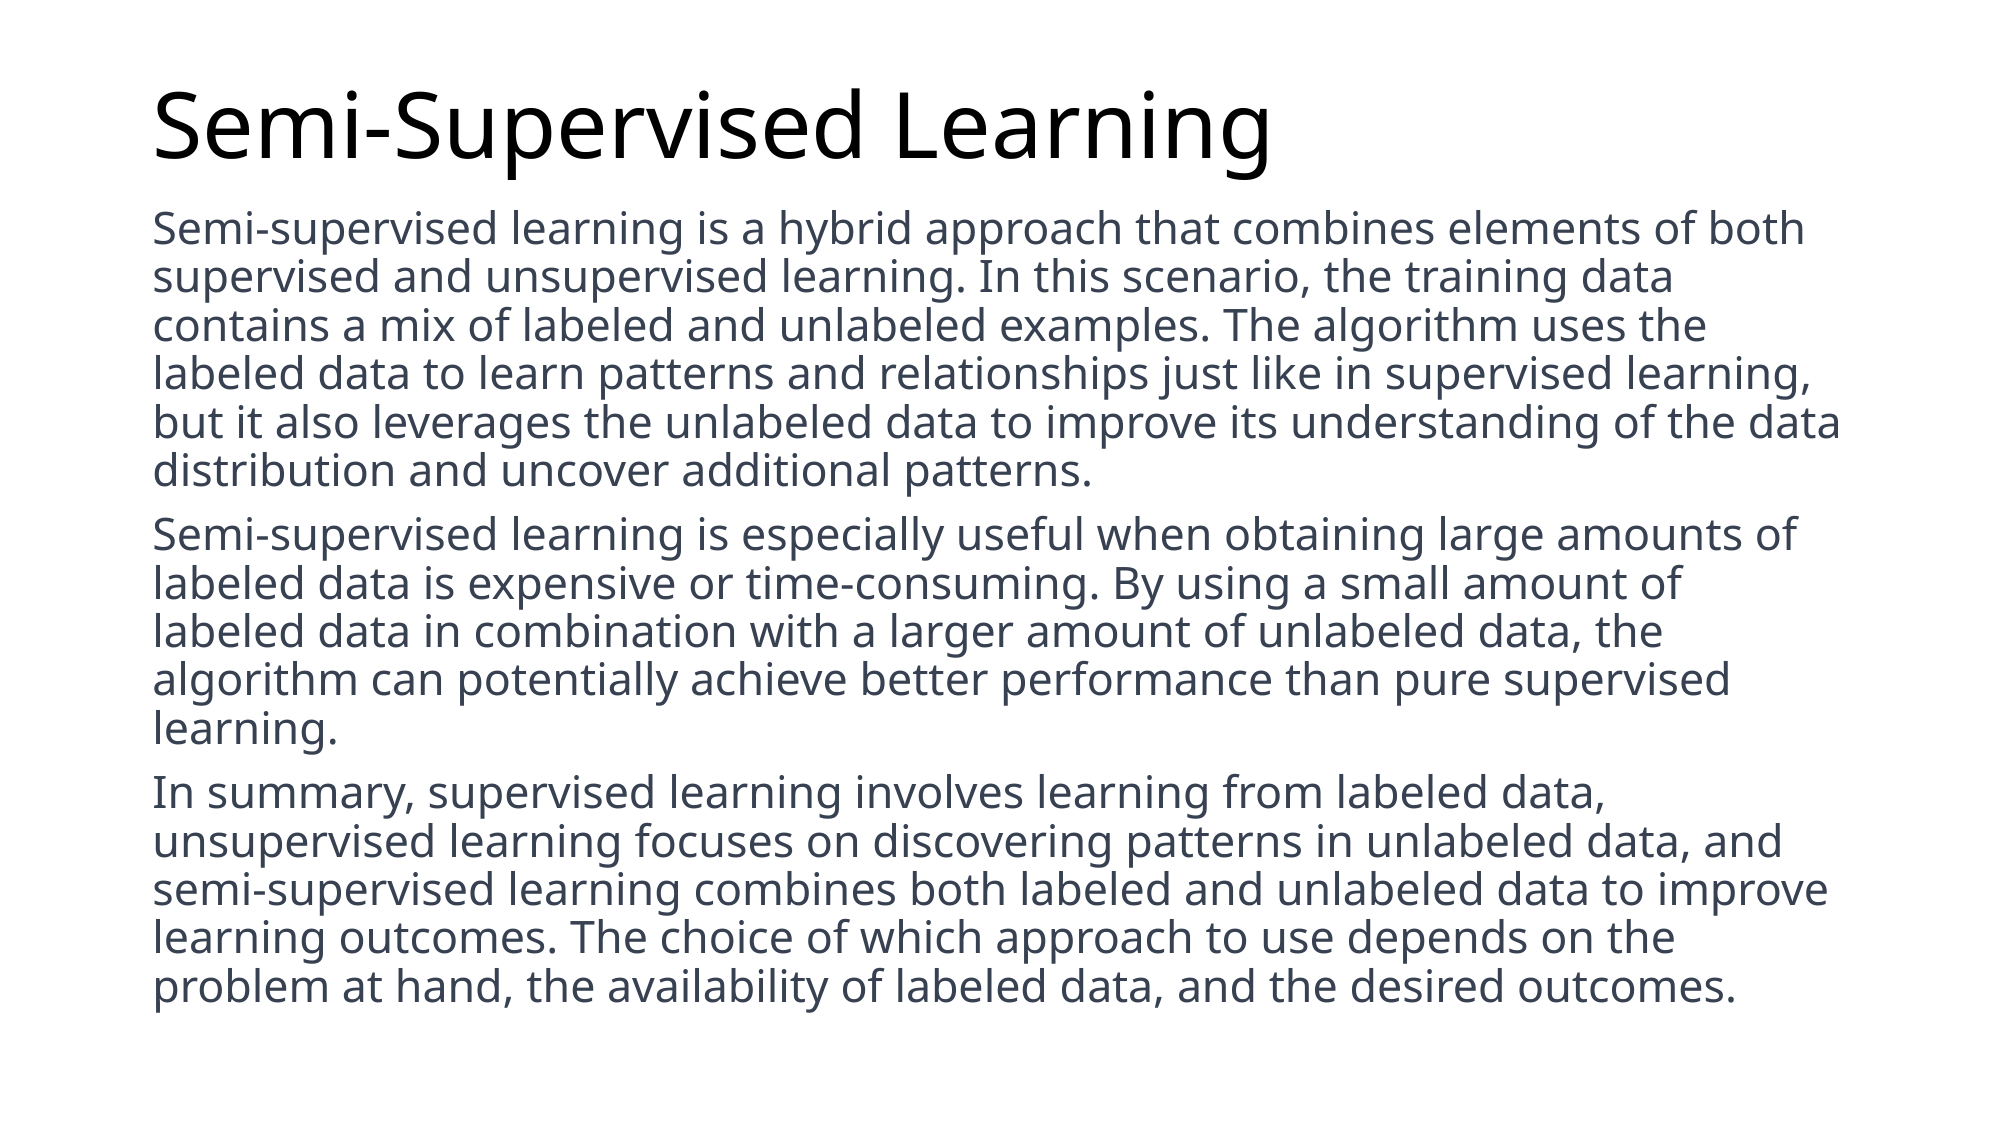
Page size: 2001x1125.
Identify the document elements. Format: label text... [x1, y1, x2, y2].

title Semi-Supervised Learning [137, 59, 1863, 198]
list Semi-supervised learning is a hybrid approach that combines elements of both supervised and unsupervised learning. In this scenario, the training data contains a mix of labeled and unlabeled examples. The algorithm uses the labeled data to learn patterns and relationships just like in supervised learning, but it also leverages the unlabeled data to improve its understanding of the data distribution and uncover additional patterns. Semi-supervised learning is especially useful when obtaining large amounts of labeled data is expensive or time-consuming. By using a small amount of labeled data in combination with a larger amount of unlabeled data, the algorithm can potentially achieve better performance than pure supervised learning. In summary, supervised learning involves learning from labeled data, unsupervised learning focuses on discovering patterns in unlabeled data, and semi-supervised learning combines both labeled and unlabeled data to improve learning outcomes. The choice of which approach to use depends on the problem at hand, the availability of labeled data, and the desired outcomes. [137, 198, 1863, 1066]
